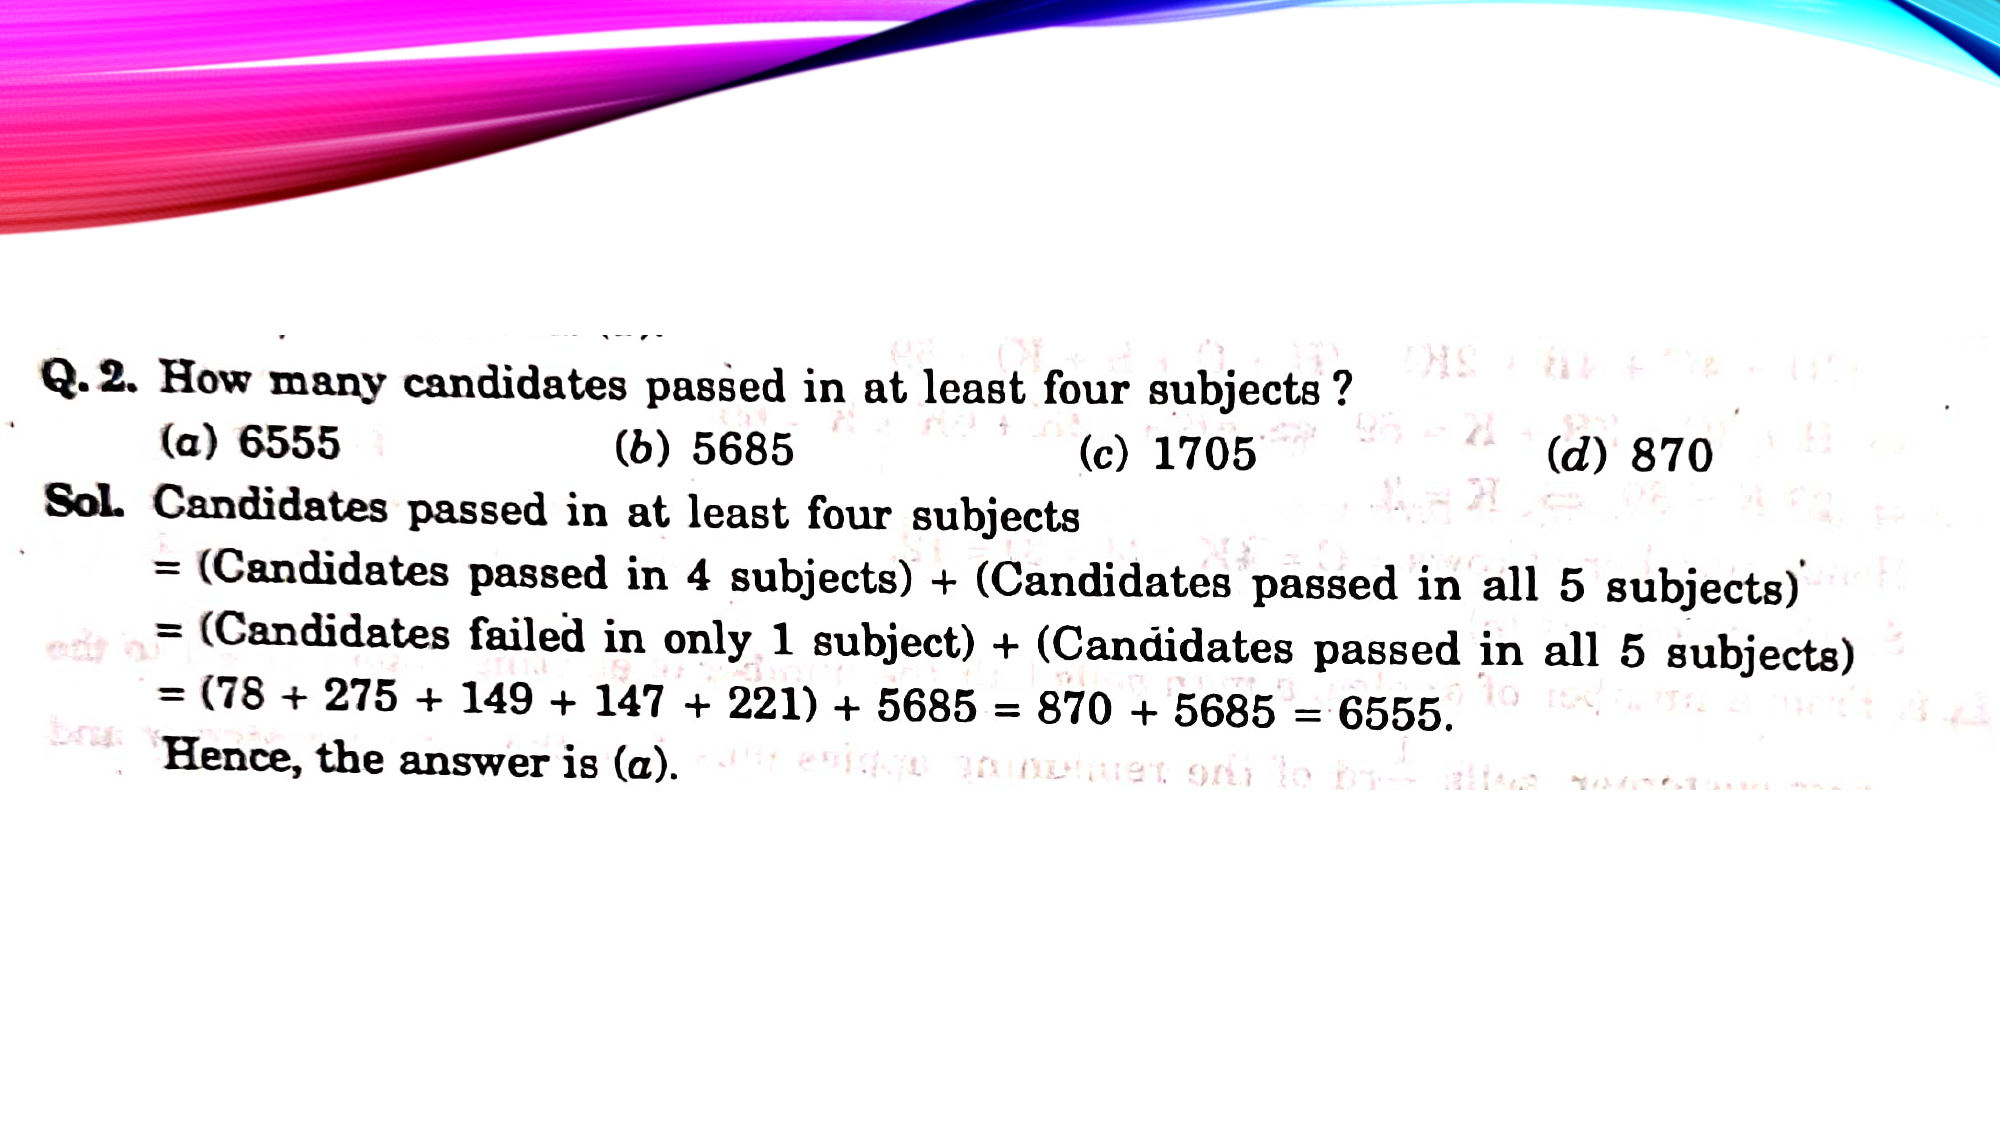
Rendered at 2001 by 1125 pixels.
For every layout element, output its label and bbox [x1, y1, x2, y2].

picture [0, 0, 2000, 237]
picture [1890, 0, 2000, 75]
picture [0, 334, 2000, 791]
picture [1910, 0, 2000, 45]
